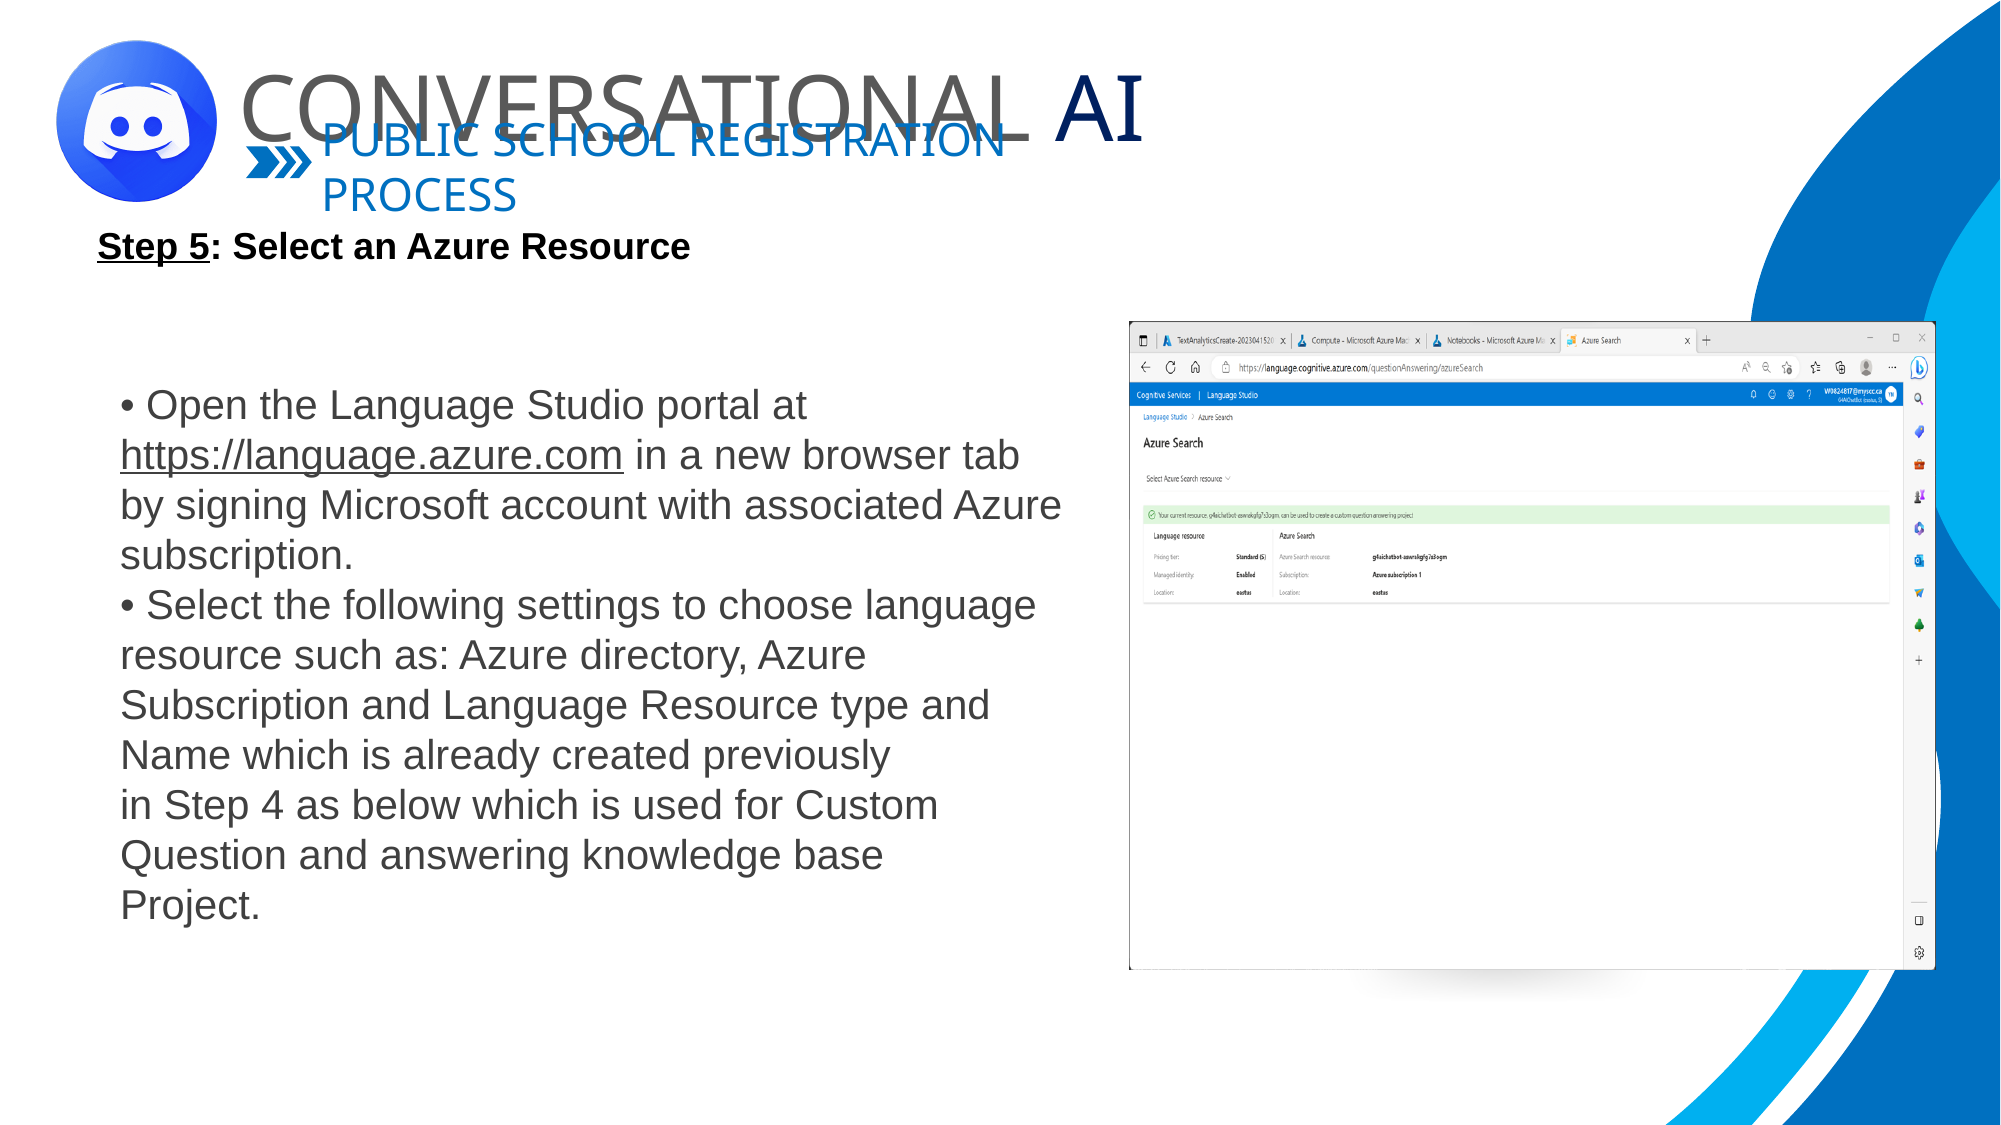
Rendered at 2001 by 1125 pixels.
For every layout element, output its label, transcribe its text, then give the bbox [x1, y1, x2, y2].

text_box PUBLIC SCHOOL REGISTRATION PROCESS [321, 102, 1227, 214]
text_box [245, 146, 312, 179]
text_box Step 5: Select an Azure Resource [82, 214, 2000, 274]
text_box CONVERSATIONAL AI [224, 42, 1213, 167]
text_box • Open the Language Studio portal at https://language.azure.com in a new browser tab by signing Microsoft account with associated Azure subscription. • Select the following settings to choose language resource such as: Azure directory, Azure Subscription and Language Resource type and Name which is already created previously in Step 4 as below which is used for Custom Question and answering knowledge base Project. [105, 370, 1119, 936]
picture [1129, 321, 1936, 970]
picture [49, 33, 224, 209]
